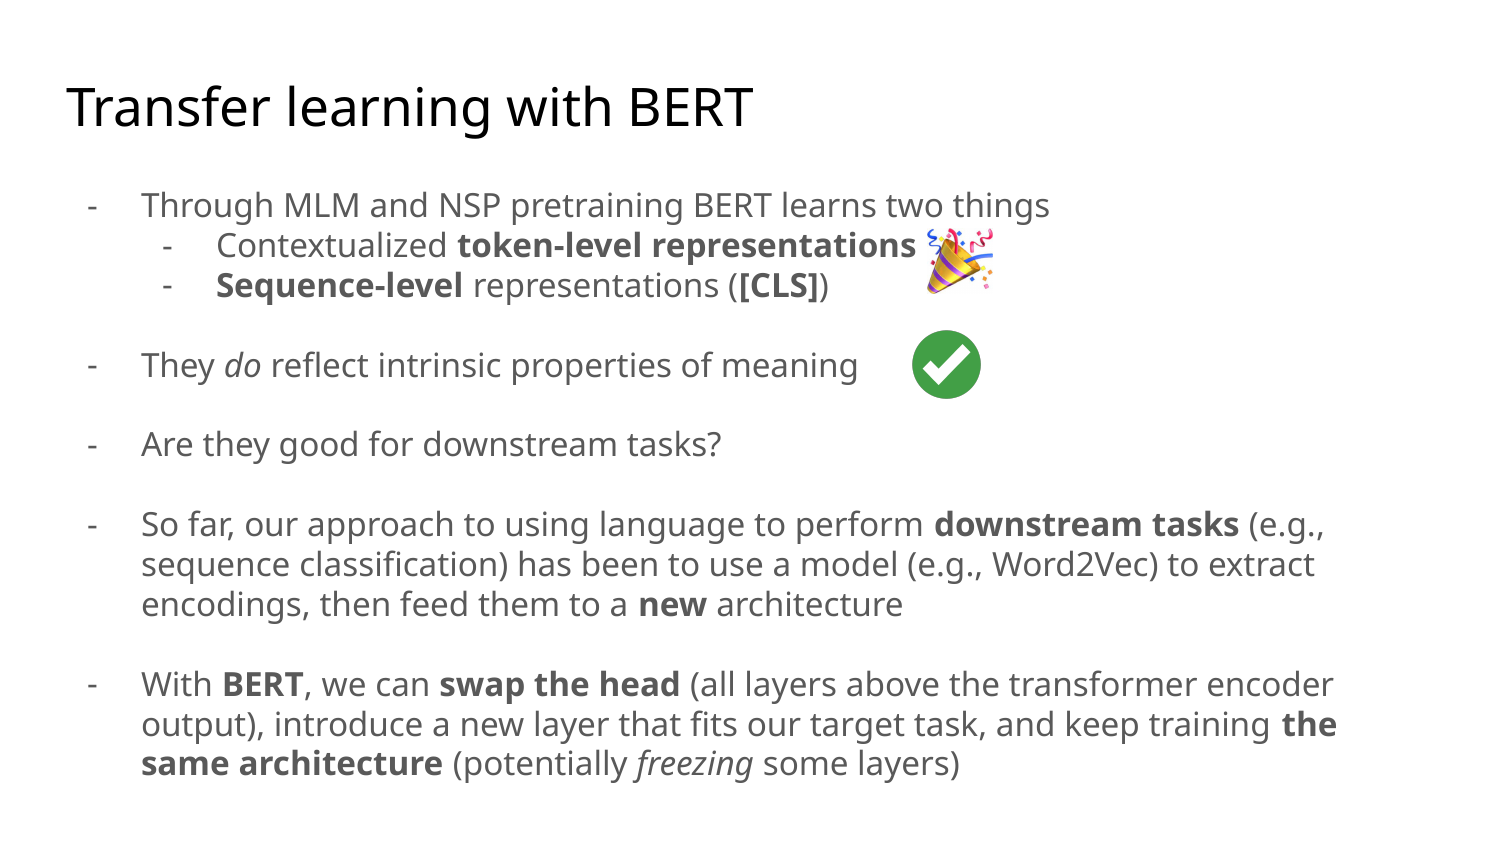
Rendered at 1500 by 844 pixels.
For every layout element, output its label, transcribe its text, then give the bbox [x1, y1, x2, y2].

picture [909, 328, 983, 402]
list Through MLM and NSP pretraining BERT learns two things Contextualized token-level representations Sequence-level representations ([CLS]) They do reflect intrinsic properties of meaning Are they good for downstream tasks? So far, our approach to using language to perform downstream tasks (e.g., sequence classification) has been to use a model (e.g., Word2Vec) to extract encodings, then feed them to a new architecture With BERT, we can swap the head (all layers above the transformer encoder output), introduce a new layer that fits our target task, and keep training the same architecture (potentially freezing some layers) [51, 169, 1449, 811]
picture [927, 228, 993, 294]
title Transfer learning with BERT [51, 57, 1449, 152]
